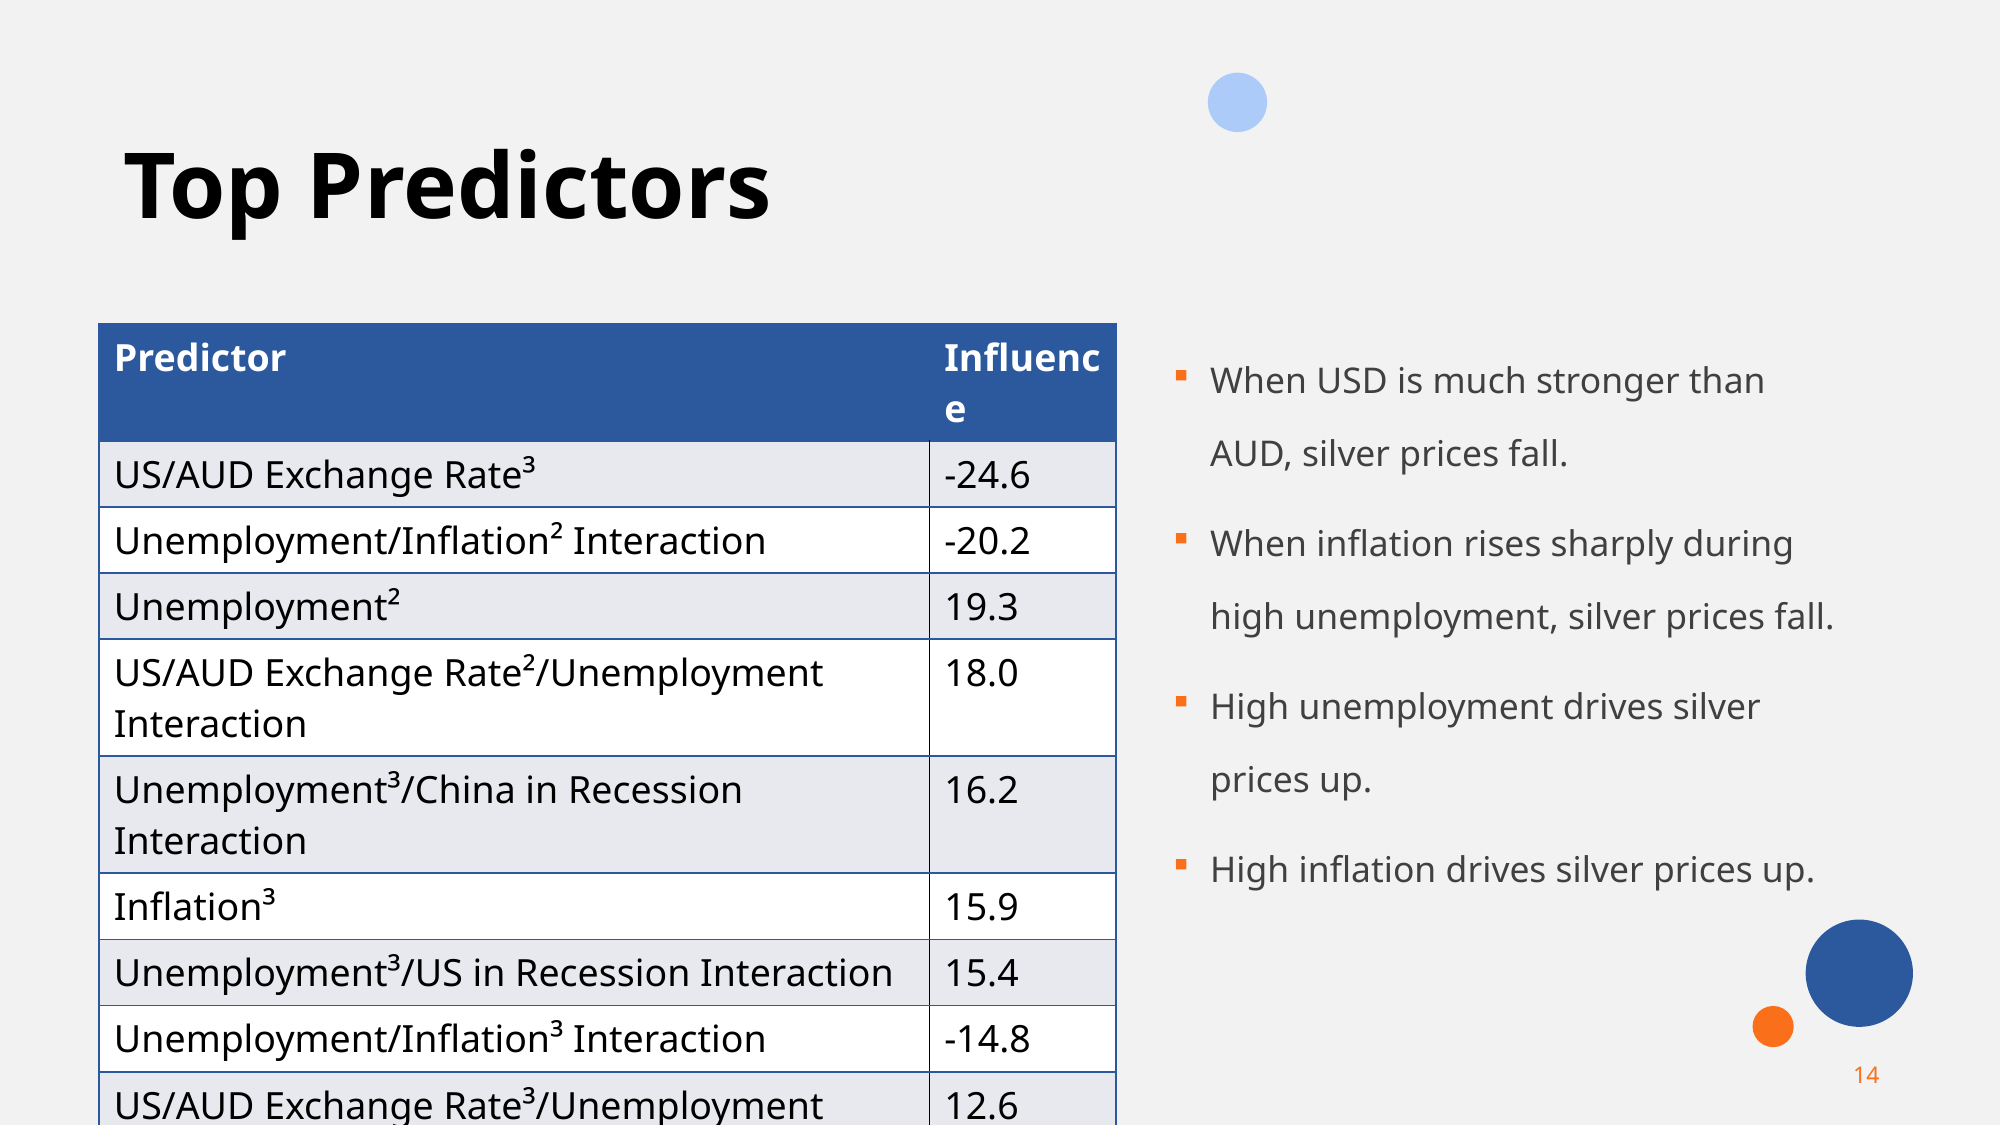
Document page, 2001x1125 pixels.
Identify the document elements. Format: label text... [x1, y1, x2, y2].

table_cell -14.8 [930, 1006, 1115, 1071]
table_cell 19.3 [930, 574, 1115, 638]
table_cell 18.0 [930, 640, 1115, 755]
table_cell 16.2 [930, 757, 1115, 872]
title Top Predictors [108, 132, 810, 269]
table_cell Unemployment³/US in Recession Interaction [100, 940, 929, 1005]
table_cell Unemployment³/China in Recession Interaction [100, 757, 929, 872]
table_cell 12.6 [930, 1073, 1115, 1125]
table_cell US/AUD Exchange Rate³ [100, 442, 929, 506]
table_cell US/AUD Exchange Rate²/Unemployment Interaction [100, 640, 929, 755]
table_header Influence [929, 325, 1115, 440]
table_cell Unemployment² [100, 574, 929, 638]
list When USD is much stronger than AUD, silver prices fall. When inflation rises sharply during high unemployment, silver prices fall. High unemployment drives silver prices up. High inflation drives silver prices up. [1158, 323, 1860, 908]
table_cell 15.4 [930, 940, 1115, 1005]
table_cell Inflation³ [100, 874, 929, 939]
table_cell -24.6 [930, 442, 1115, 506]
table_cell -20.2 [930, 508, 1115, 572]
table_cell 15.9 [930, 874, 1115, 939]
table_cell Unemployment/Inflation² Interaction [100, 508, 929, 572]
table_cell Unemployment/Inflation³ Interaction [100, 1006, 929, 1071]
table_cell US/AUD Exchange Rate³/Unemployment Interaction [100, 1073, 929, 1125]
table_header Predictor [100, 325, 929, 440]
